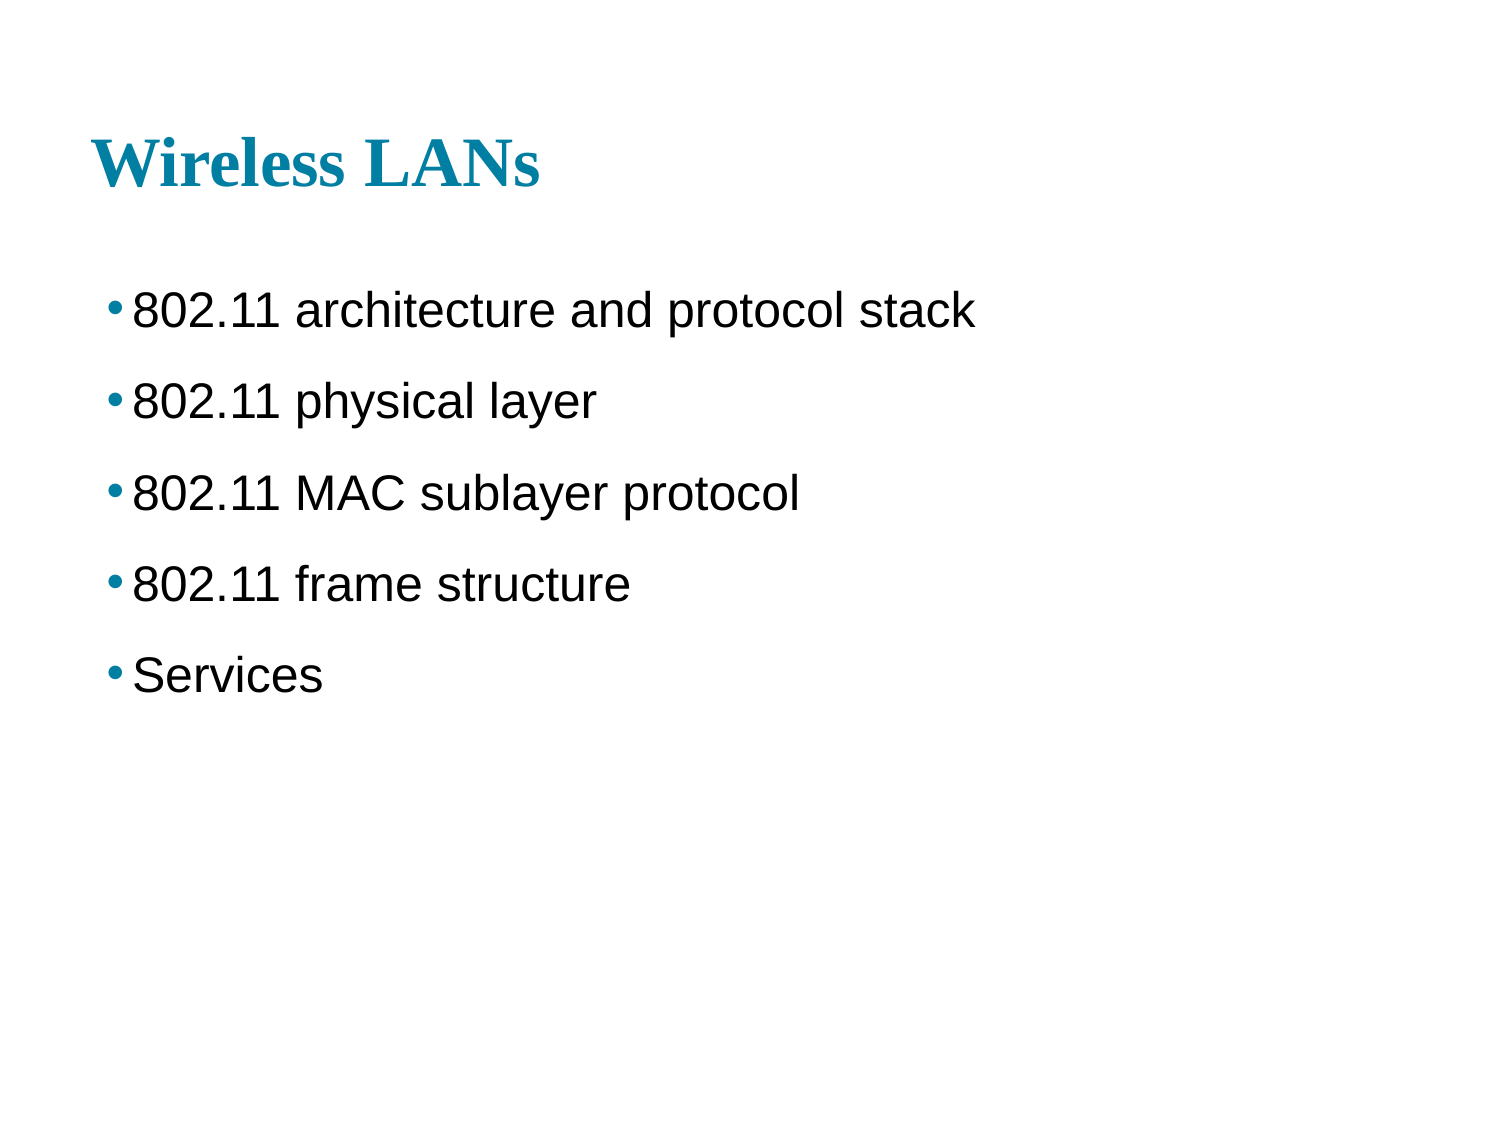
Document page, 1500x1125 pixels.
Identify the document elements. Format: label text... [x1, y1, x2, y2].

list 802.11 architecture and protocol stack 802.11 physical layer 802.11 MAC sublayer protocol 802.11 frame structure Services [75, 262, 1425, 1005]
title Wireless LANs [75, 35, 1425, 216]
